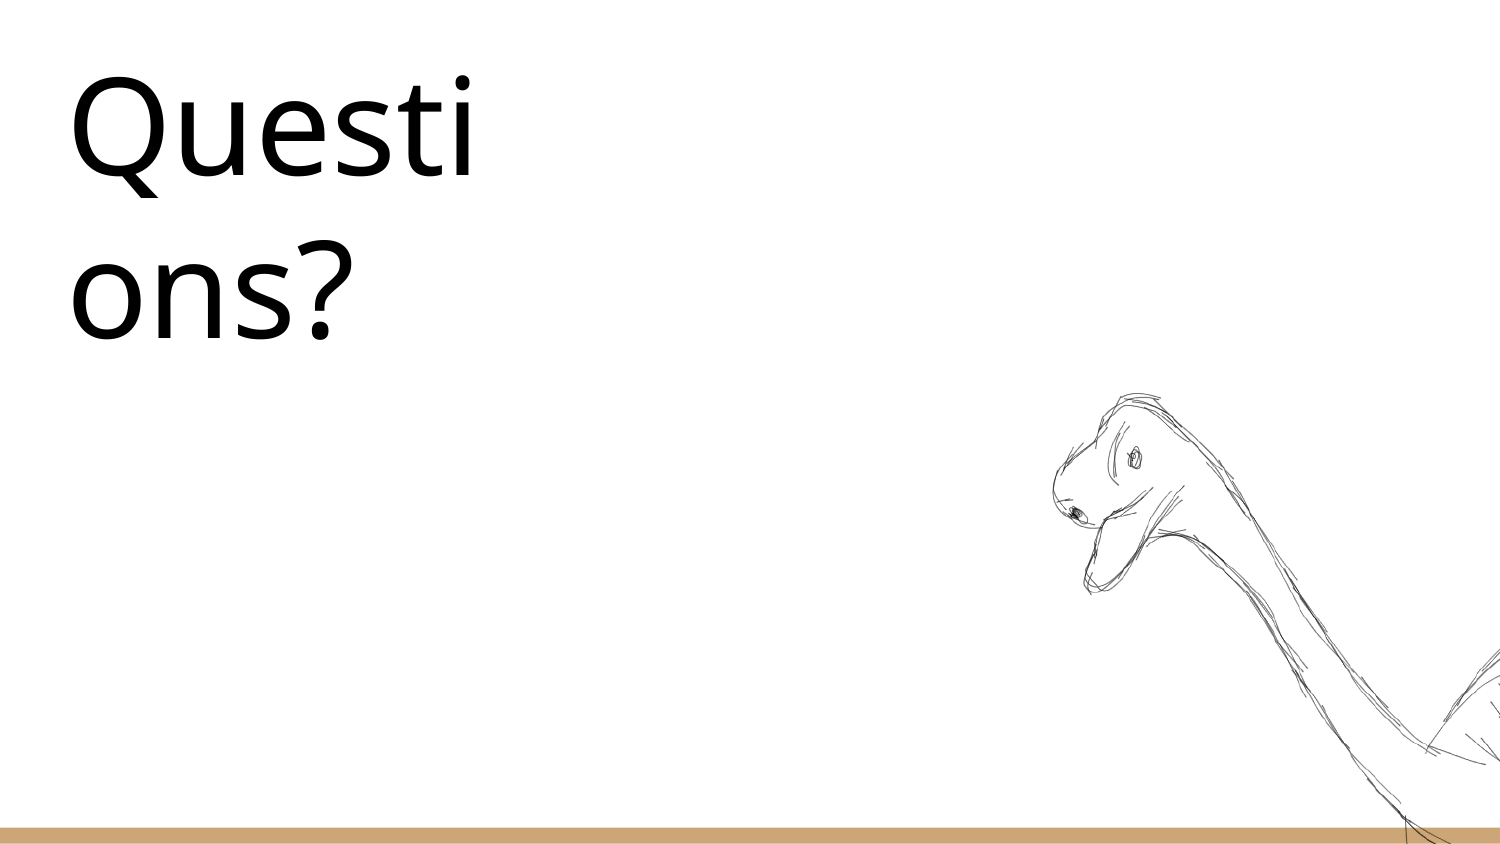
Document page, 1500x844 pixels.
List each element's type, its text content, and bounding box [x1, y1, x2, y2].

title Questions? [51, 178, 569, 381]
picture [698, 0, 1500, 844]
